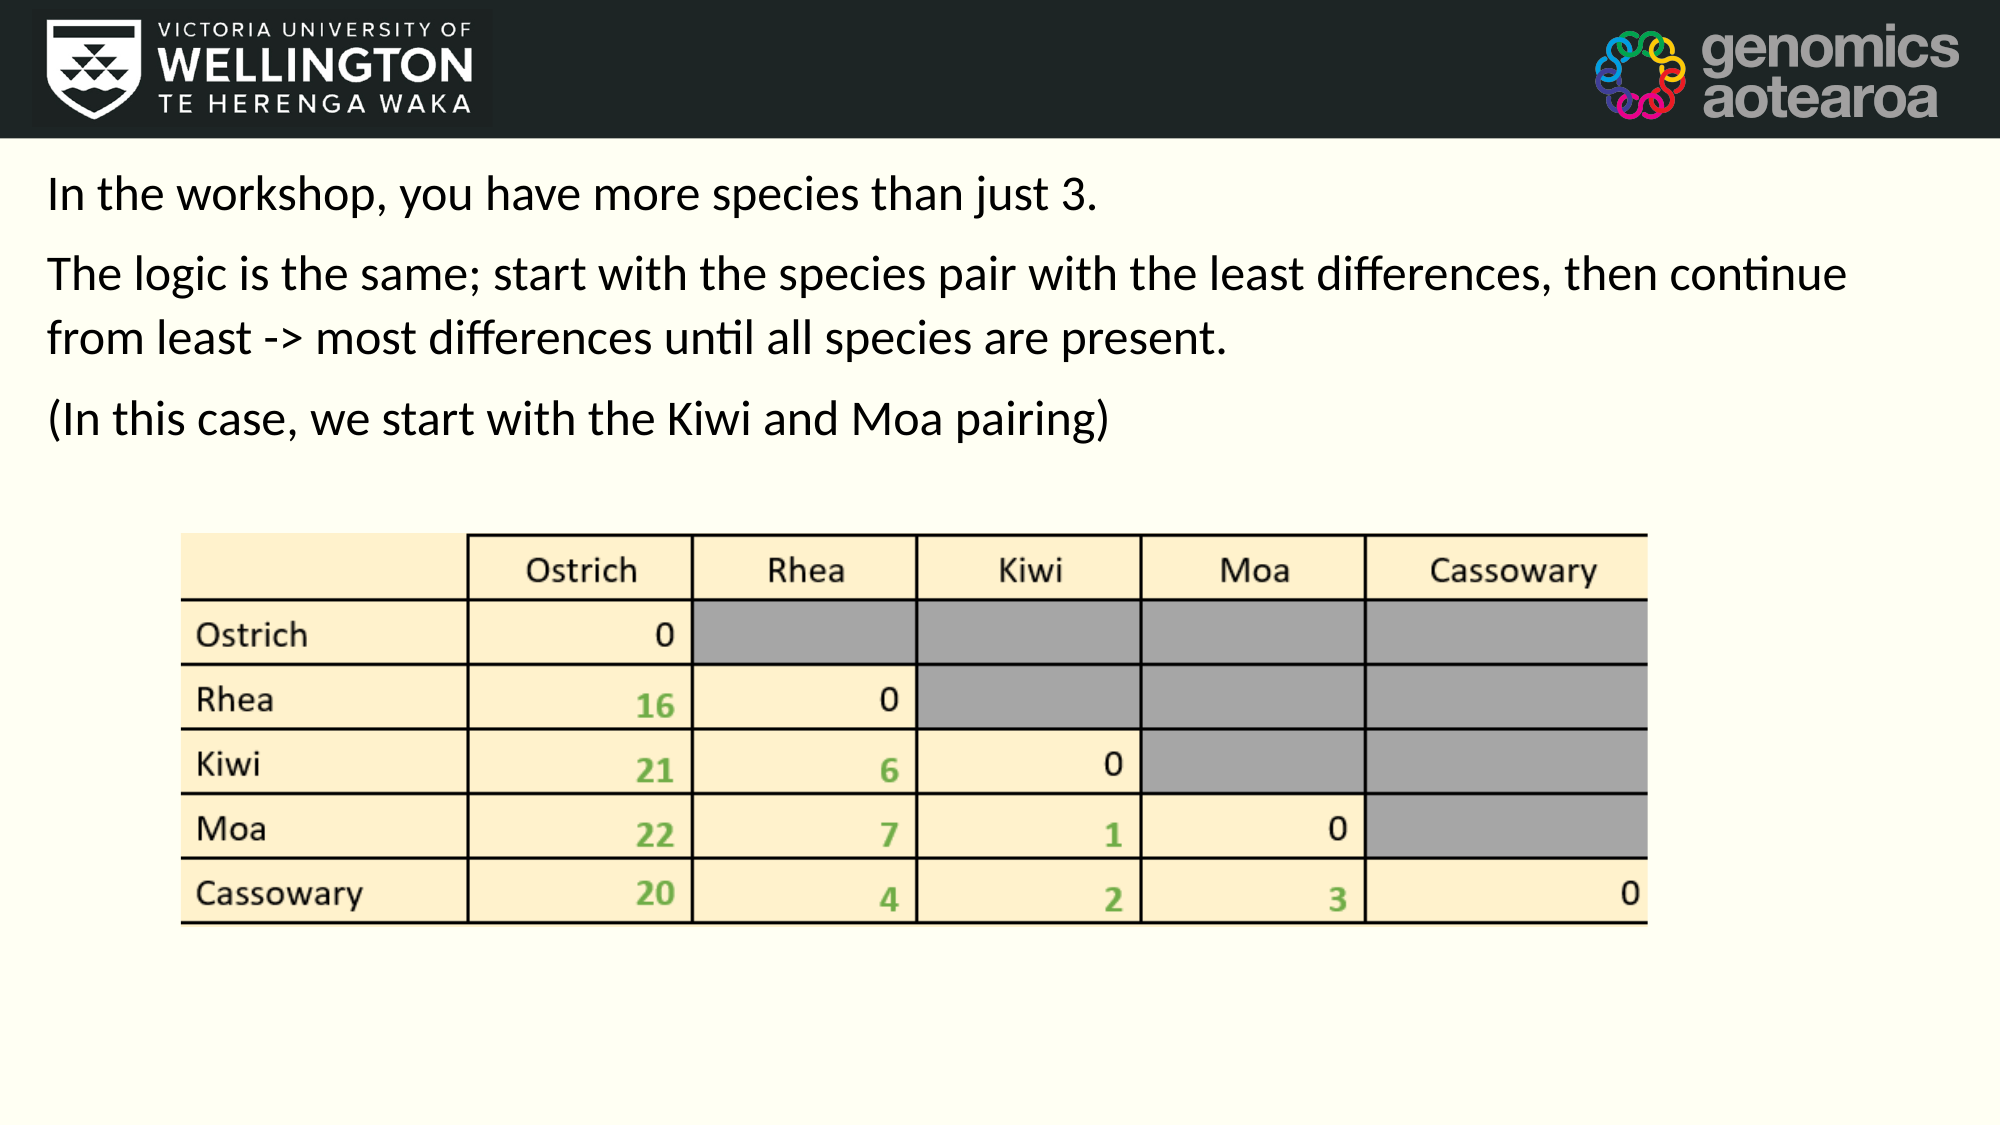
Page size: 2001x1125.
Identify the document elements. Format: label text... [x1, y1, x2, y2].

picture [32, 9, 493, 127]
picture [1586, 14, 1968, 129]
text_box [0, 0, 2000, 139]
text_box In the workshop, you have more species than just 3. The logic is the same; start with the species pair with the least differences, then continue from least -> most differences until all species are present. (In this case, we start with the Kiwi and Moa pairing) [32, 148, 1963, 454]
picture [180, 533, 1648, 927]
